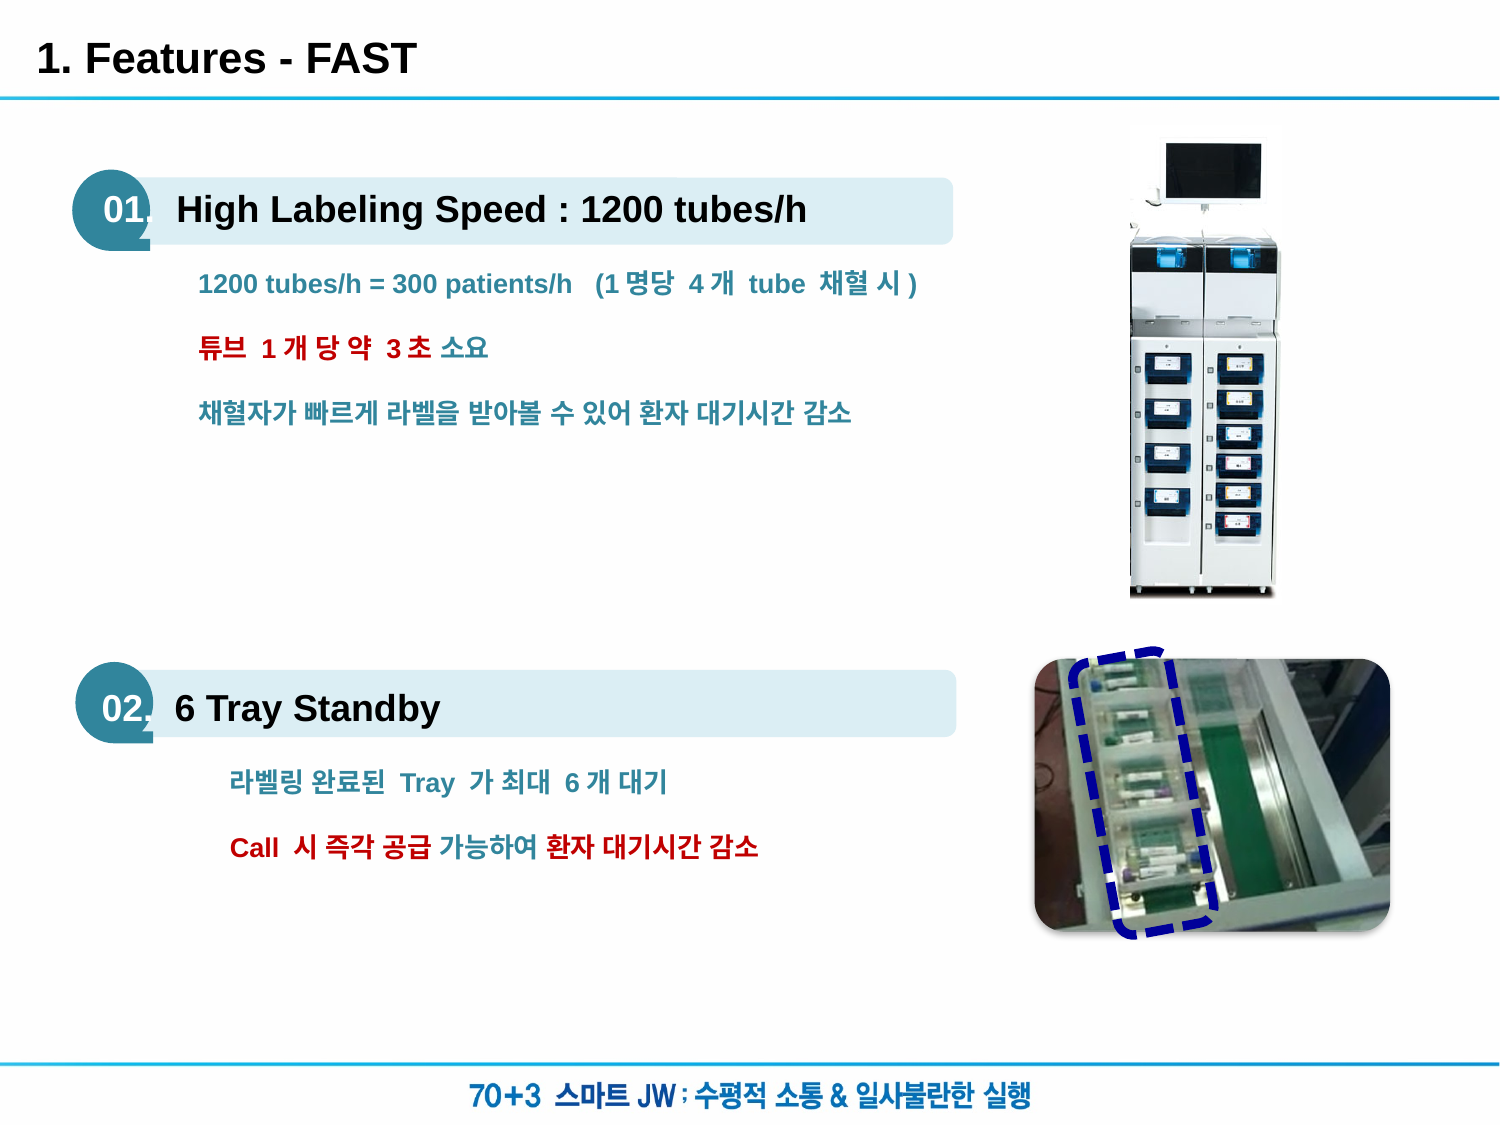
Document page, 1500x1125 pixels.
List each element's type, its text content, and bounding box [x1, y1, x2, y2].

picture [0, 0, 1500, 1125]
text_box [1034, 654, 1391, 932]
text_box [141, 177, 954, 245]
text_box [72, 169, 151, 251]
text_box 1. Features - FAST [21, 8, 1046, 105]
text_box 1200 tubes/h = 300 patients/h (1명당 4개 tube 채혈 시) 튜브 1개 당 약 3초 소요 채혈자가 빠르게 라벨을 받아볼 수 있어 환자 대기시간 감소 [183, 259, 932, 437]
text_box [86, 661, 142, 674]
text_box 01. High Labeling Speed : 1200 tubes/h [88, 177, 823, 237]
text_box [138, 669, 957, 738]
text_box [81, 676, 801, 873]
